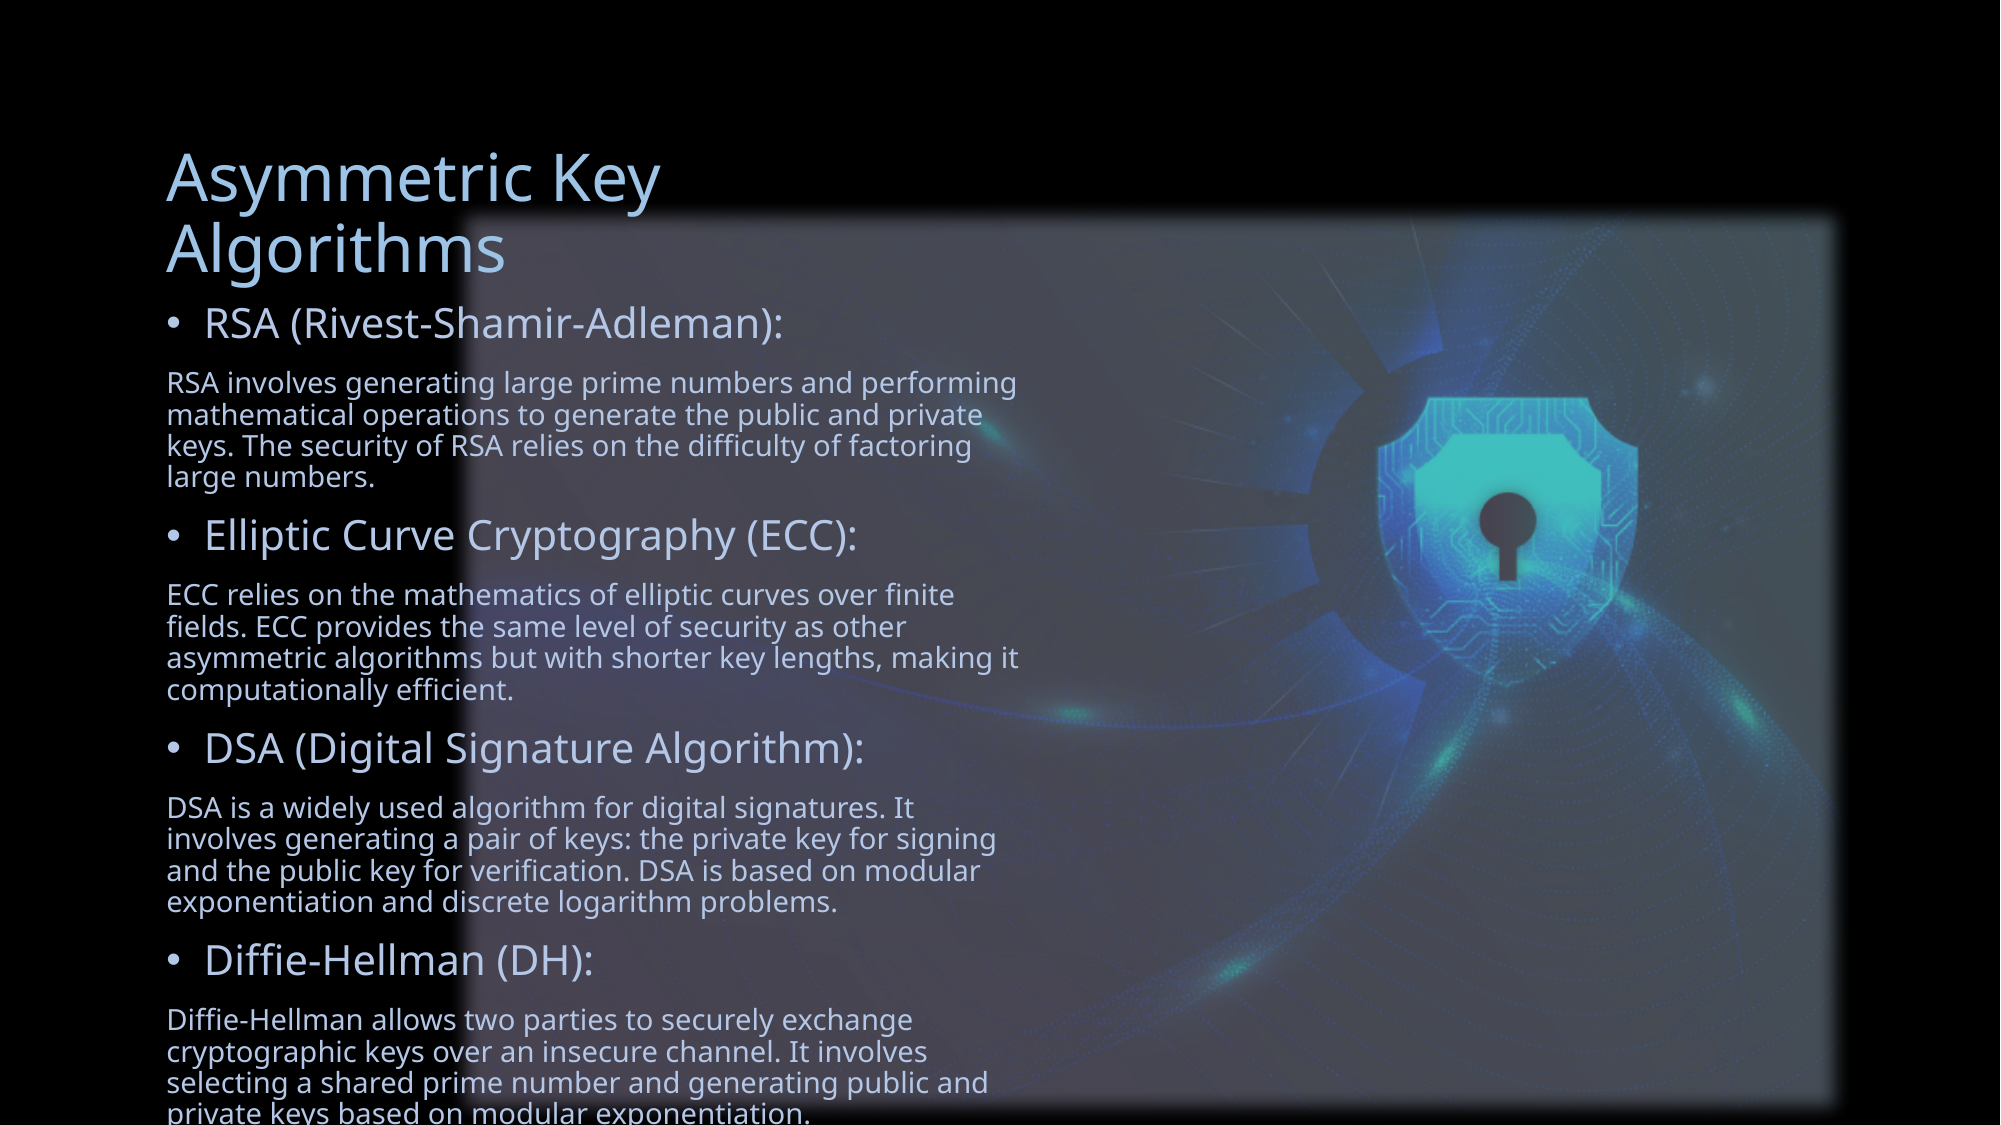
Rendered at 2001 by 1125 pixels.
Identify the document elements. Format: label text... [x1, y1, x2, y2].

picture [448, 199, 1853, 1125]
list RSA (Rivest-Shamir-Adleman): RSA involves generating large prime numbers and performing mathematical operations to generate the public and private keys. The security of RSA relies on the difficulty of factoring large numbers. Elliptic Curve Cryptography (ECC): ECC relies on the mathematics of elliptic curves over finite fields. ECC provides the same level of security as other asymmetric algorithms but with shorter key lengths, making it computationally efficient. DSA (Digital Signature Algorithm): DSA is a widely used algorithm for digital signatures. It involves generating a pair of keys: the private key for signing and the public key for verification. DSA is based on modular exponentiation and discrete logarithm problems. Diffie-Hellman (DH): Diffie-Hellman allows two parties to securely exchange cryptographic keys over an insecure channel. It involves selecting a shared prime number and generating public and private keys based on modular exponentiation. [151, 295, 448, 1023]
title Asymmetric Key Algorithms [151, 137, 1000, 295]
text_box [0, 0, 2000, 1125]
